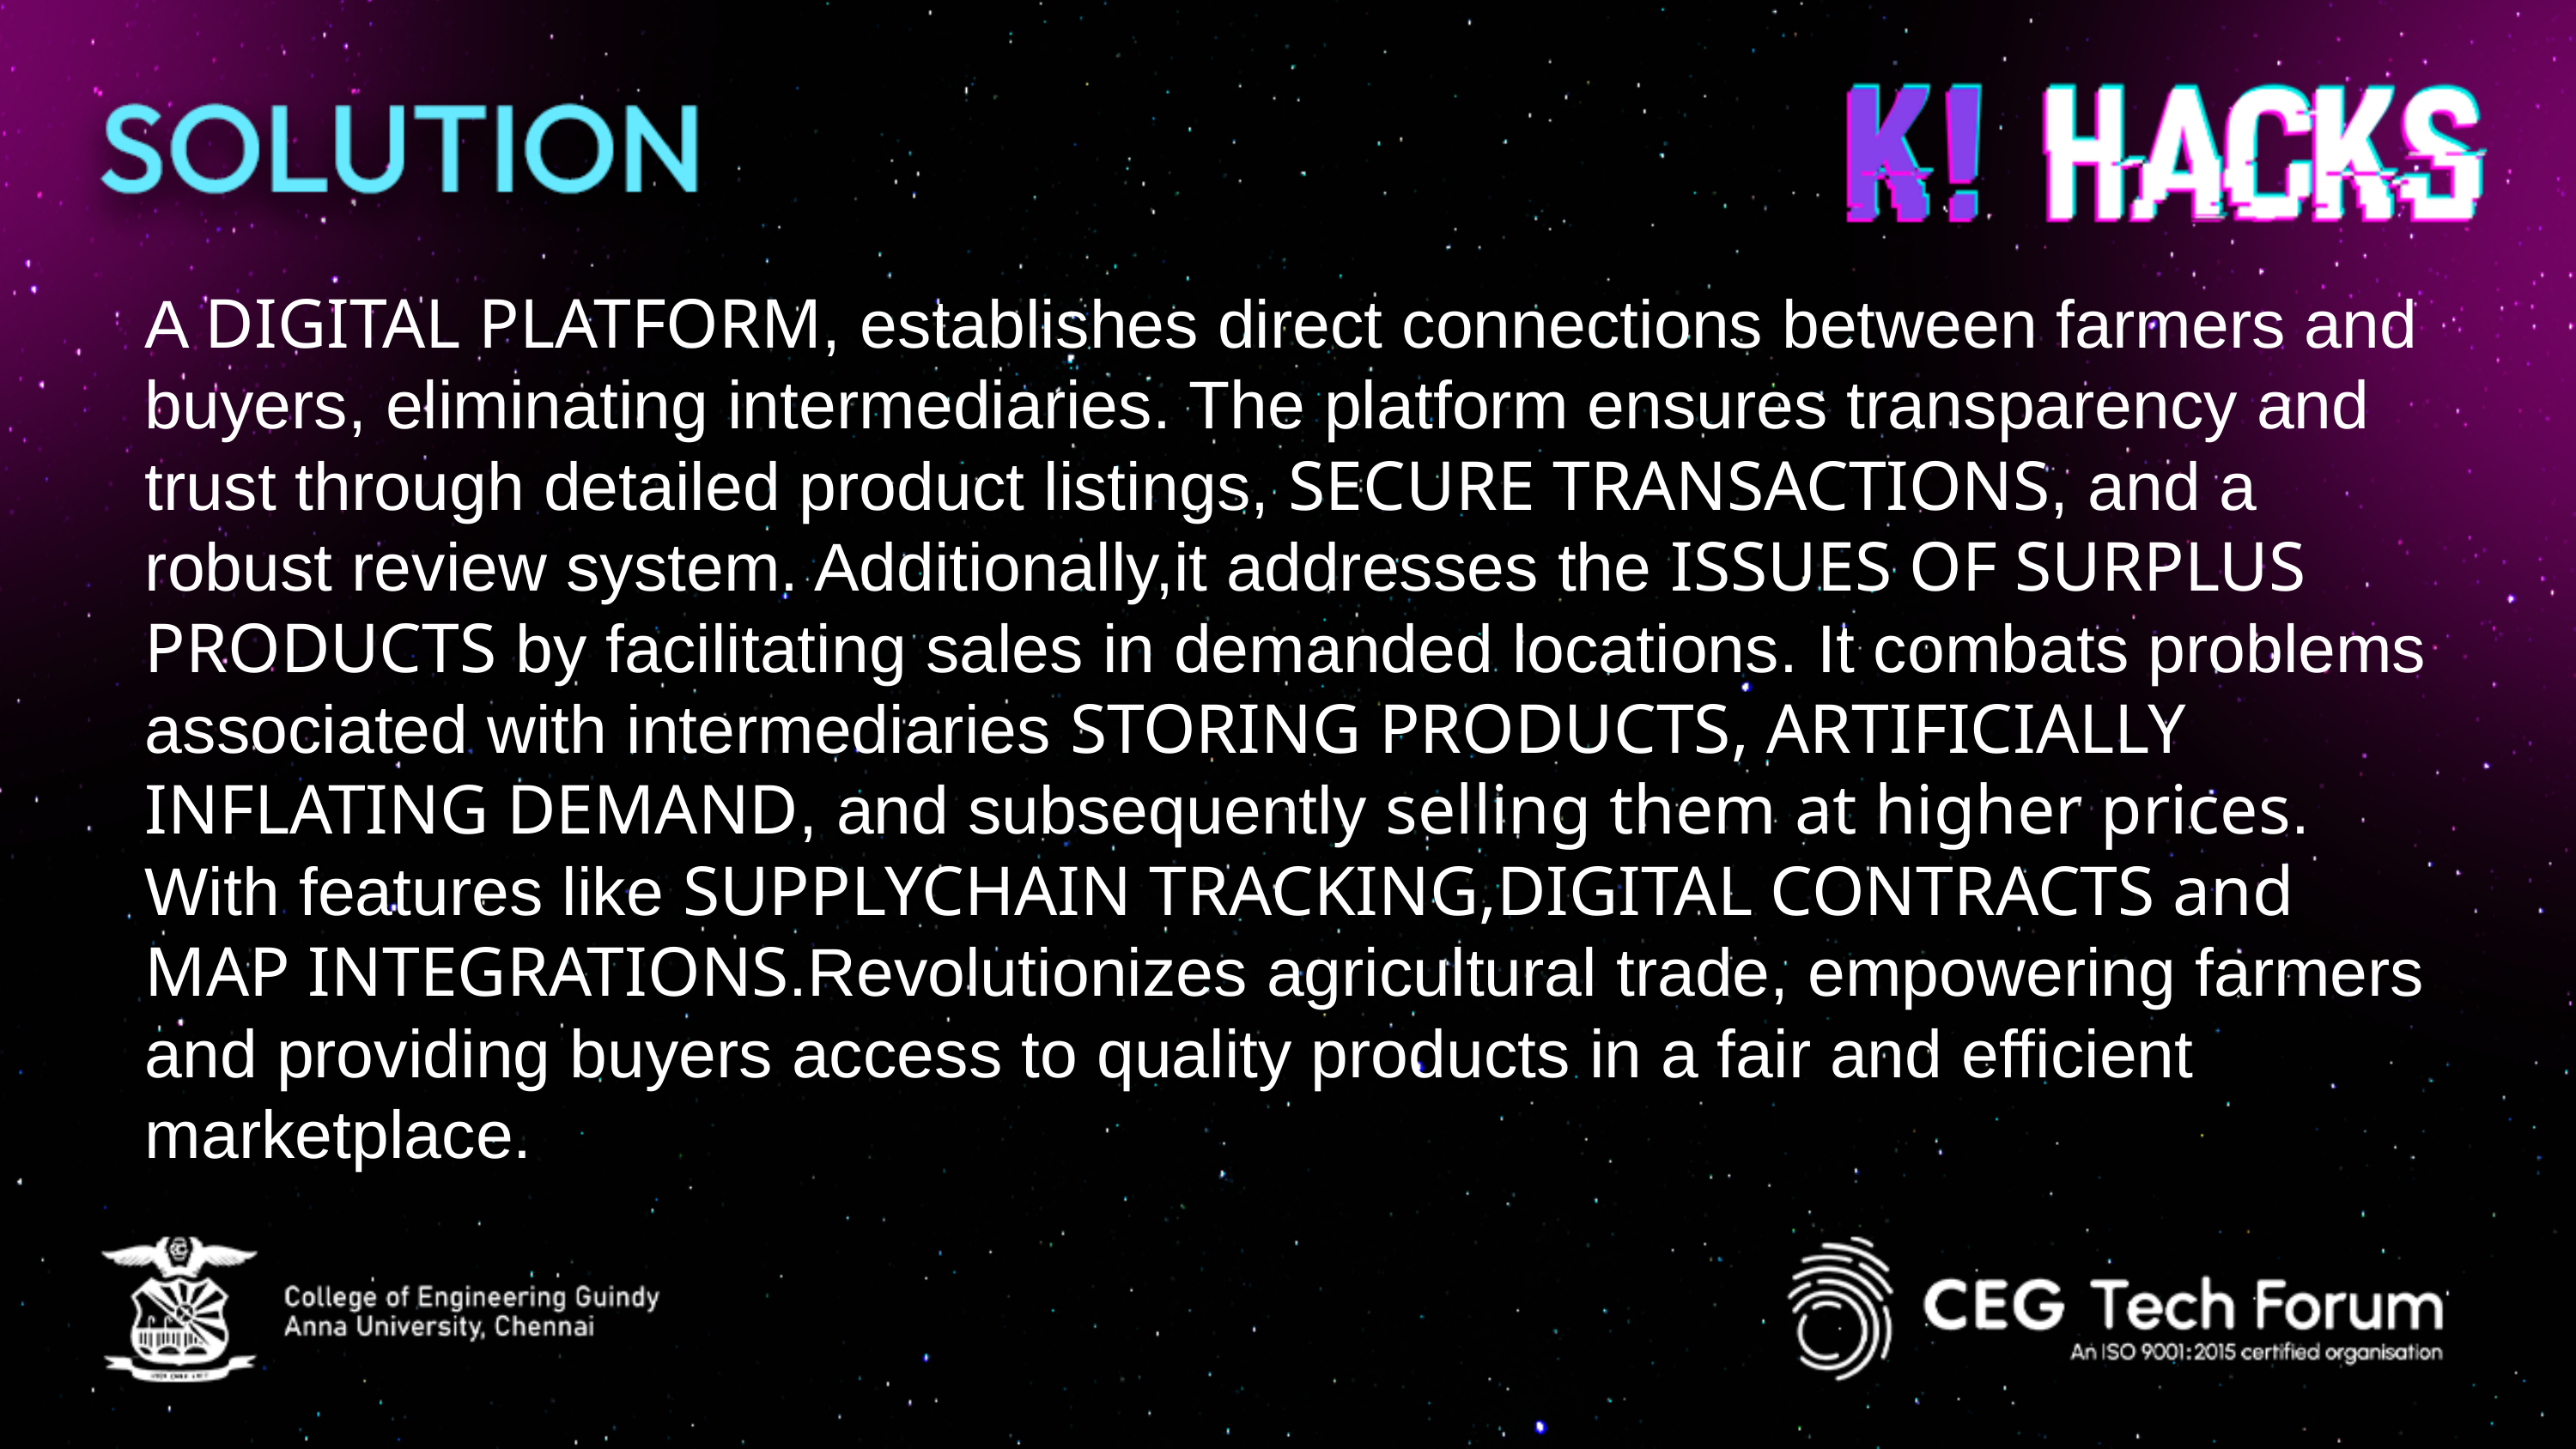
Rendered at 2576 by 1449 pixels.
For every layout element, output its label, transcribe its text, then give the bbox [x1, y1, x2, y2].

text_box A DIGITAL PLATFORM, establishes direct connections between farmers and buyers, eliminating intermediaries. The platform ensures transparency and trust through detailed product listings, SECURE TRANSACTIONS, and a robust review system. Additionally,it addresses the ISSUES OF SURPLUS PRODUCTS by facilitating sales in demanded locations. It combats problems associated with intermediaries STORING PRODUCTS, ARTIFICIALLY INFLATING DEMAND, and subsequently selling them at higher prices. With features like SUPPLYCHAIN TRACKING,DIGITAL CONTRACTS and MAP INTEGRATIONS.Revolutionizes agricultural trade, empowering farmers and providing buyers access to quality products in a fair and efficient marketplace. [144, 280, 2432, 1173]
text_box [0, 0, 2576, 1449]
